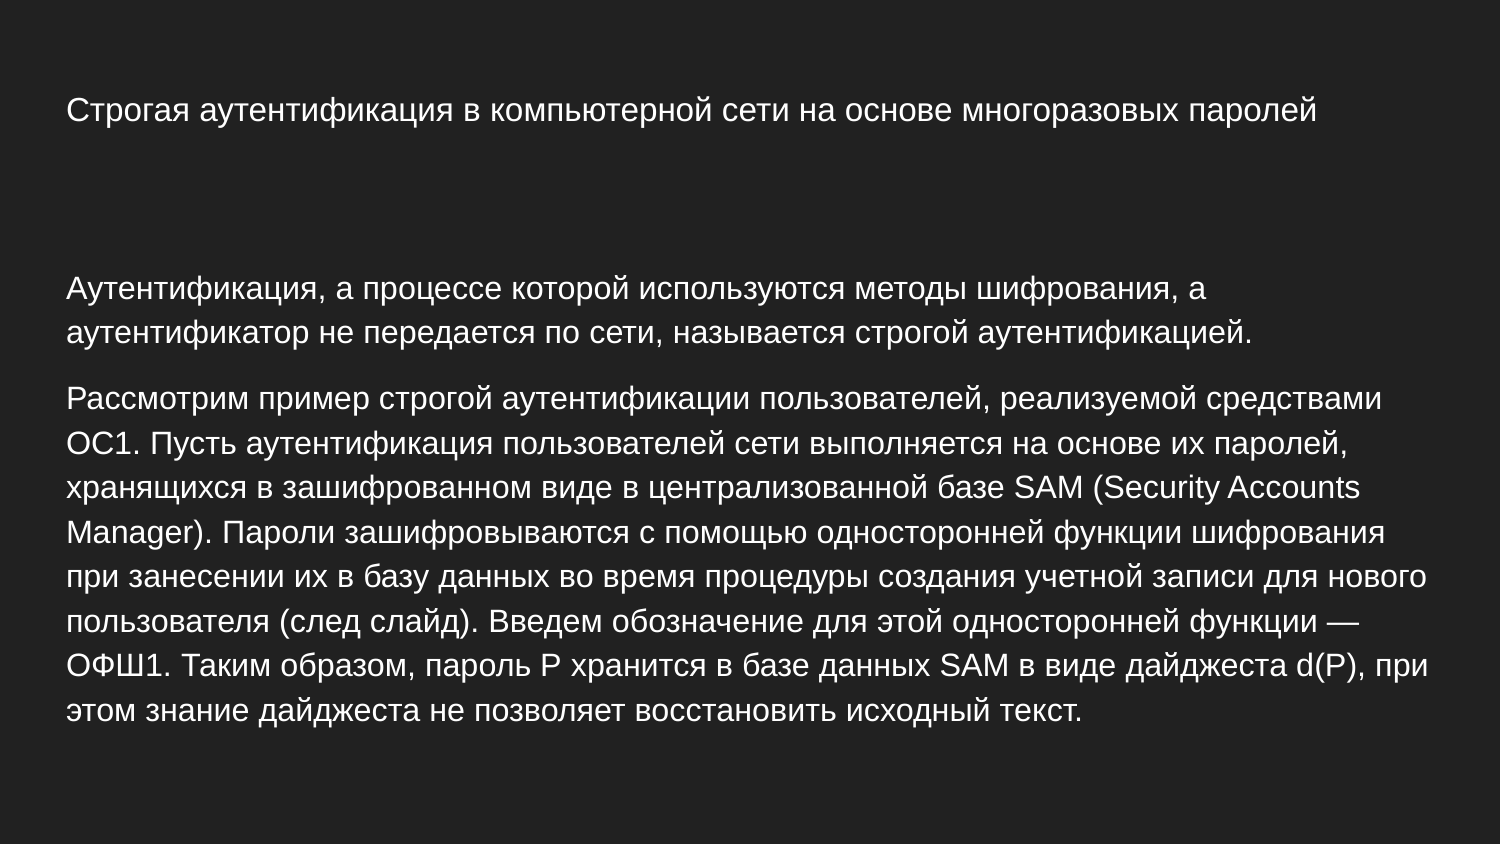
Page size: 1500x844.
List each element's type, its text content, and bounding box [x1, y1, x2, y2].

title Строгая аутентификация в компьютерной сети на основе многоразовых паролей [51, 72, 1449, 167]
list Аутентификация, а процессе которой используются методы шифрования, а аутентификатор не передается по сети, называется строгой аутентификацией. Рассмотрим пример строгой аутентификации пользователей, реализуемой средствами ОС1. Пусть аутентификация пользователей сети выполняется на основе их паролей, хранящихся в зашифрованном виде в централизованной базе SAM (Security Accounts Manager). Пароли зашифровываются с помощью односторонней функции шифрования при занесении их в базу данных во время процедуры создания учетной записи для нового пользователя (след слайд). Введем обозначение для этой односторонней функции — ОФШ1. Таким образом, пароль Р хранится в базе данных SAM в виде дайджеста d(P), при этом знание дайджеста не позволяет восстановить исходный текст. [51, 246, 1449, 753]
